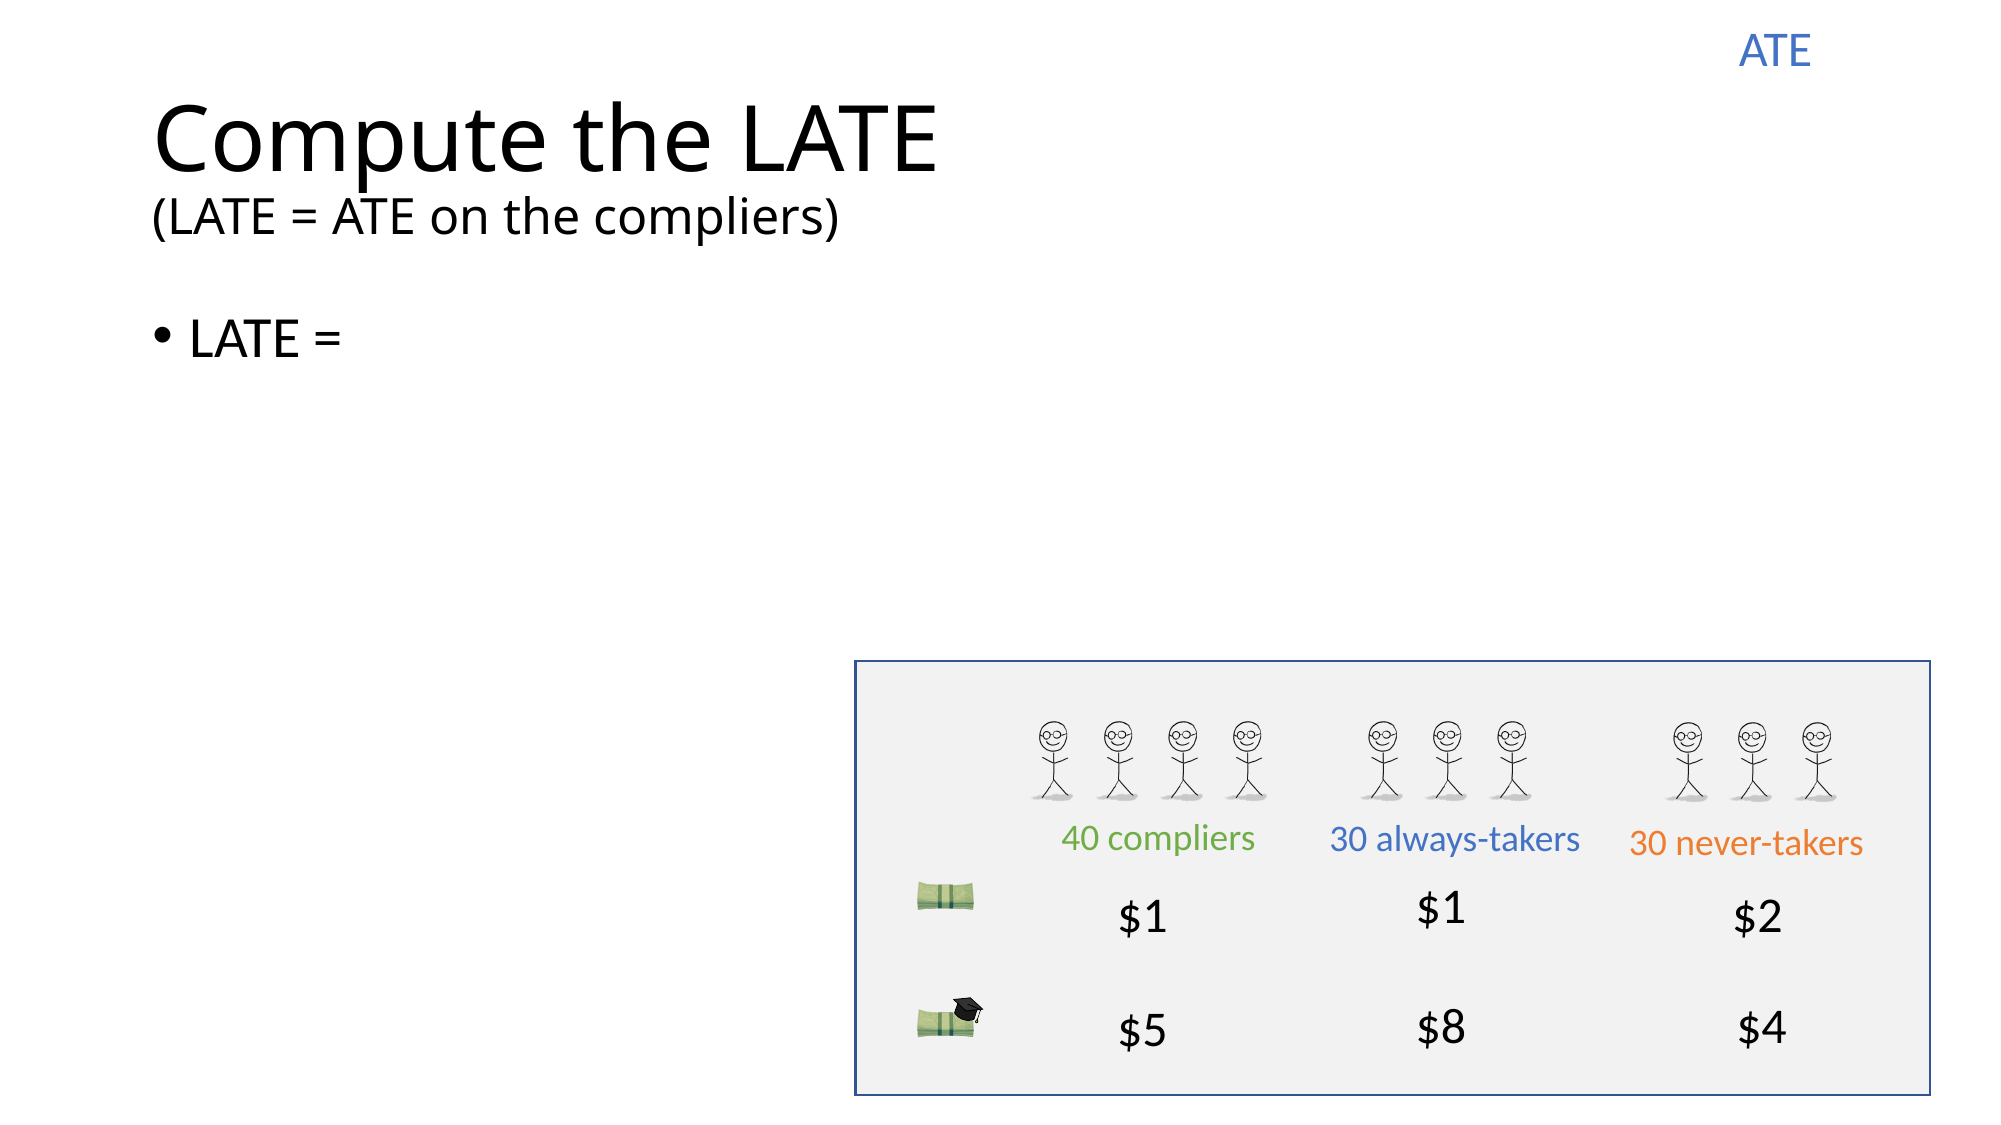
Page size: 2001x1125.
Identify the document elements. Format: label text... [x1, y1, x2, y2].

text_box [855, 660, 1931, 1096]
title Compute the LATE (LATE = ATE on the compliers) [137, 59, 1863, 278]
